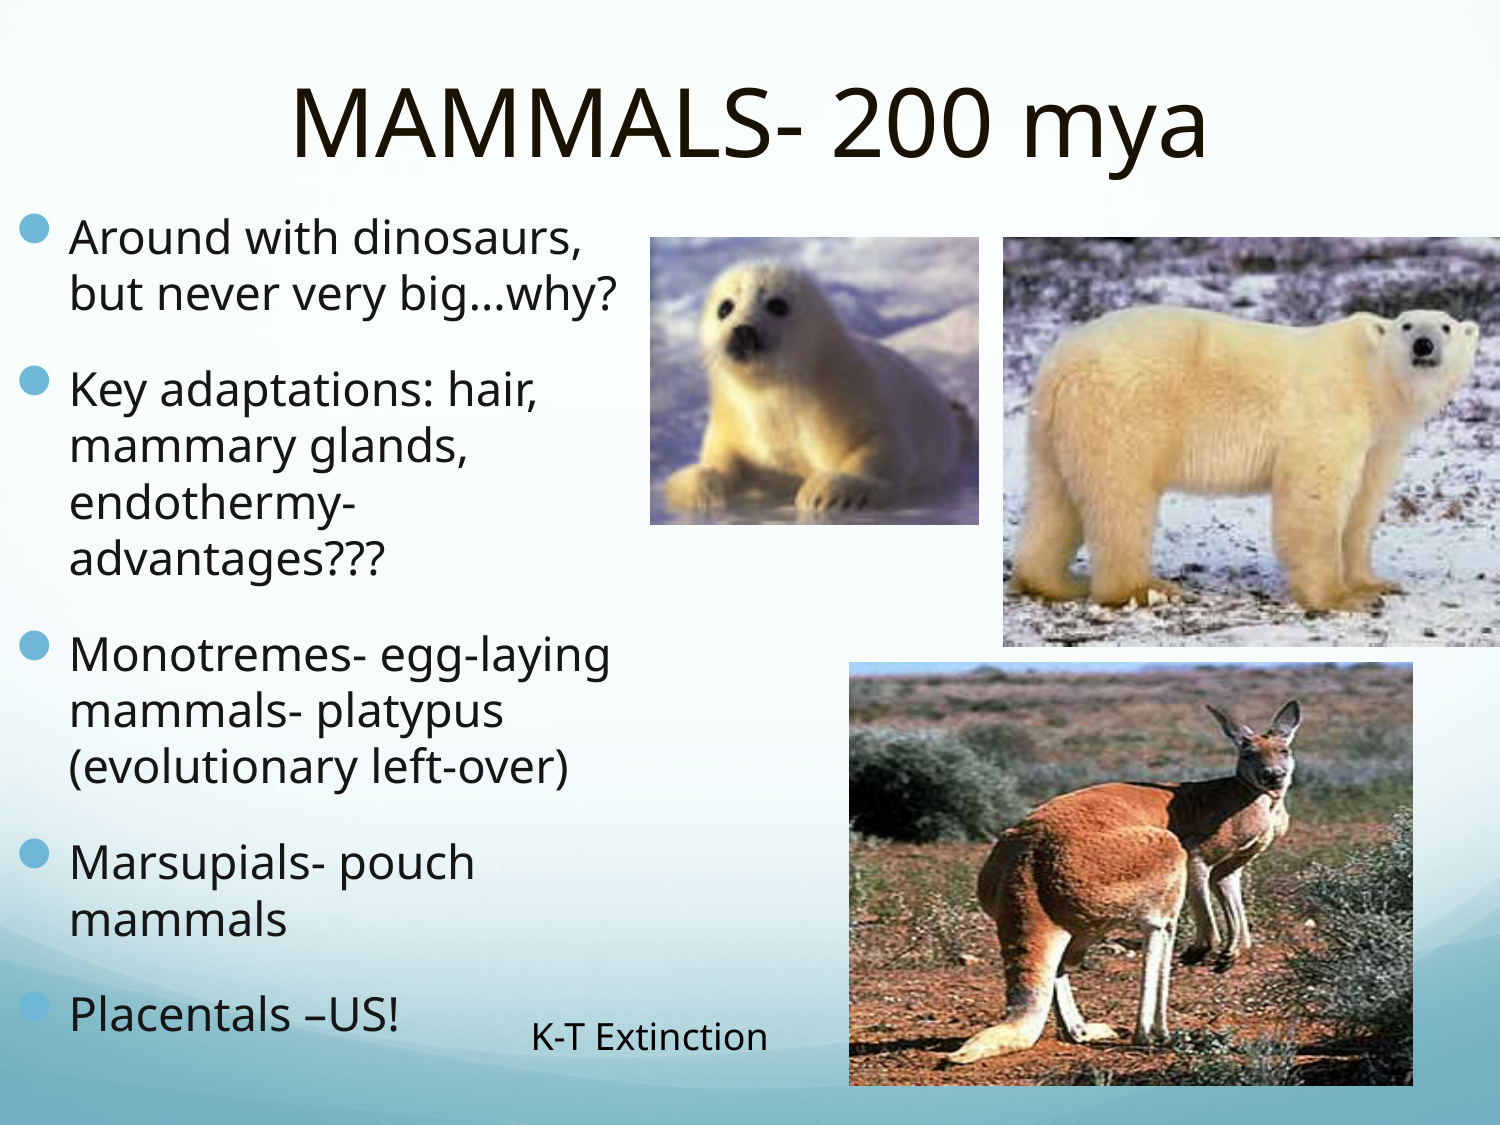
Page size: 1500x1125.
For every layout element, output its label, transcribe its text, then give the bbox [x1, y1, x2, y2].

list Around with dinosaurs, but never very big…why? Key adaptations: hair, mammary glands, endothermy- advantages??? Monotremes- egg-laying mammals- platypus (evolutionary left-over) Marsupials- pouch mammals Placentals –US! [0, 200, 675, 1050]
picture [1002, 236, 1500, 647]
text_box K-T Extinction [515, 1005, 785, 1066]
picture [849, 661, 1413, 1087]
picture [649, 236, 979, 526]
title MAMMALS- 200 mya [112, 33, 1388, 184]
